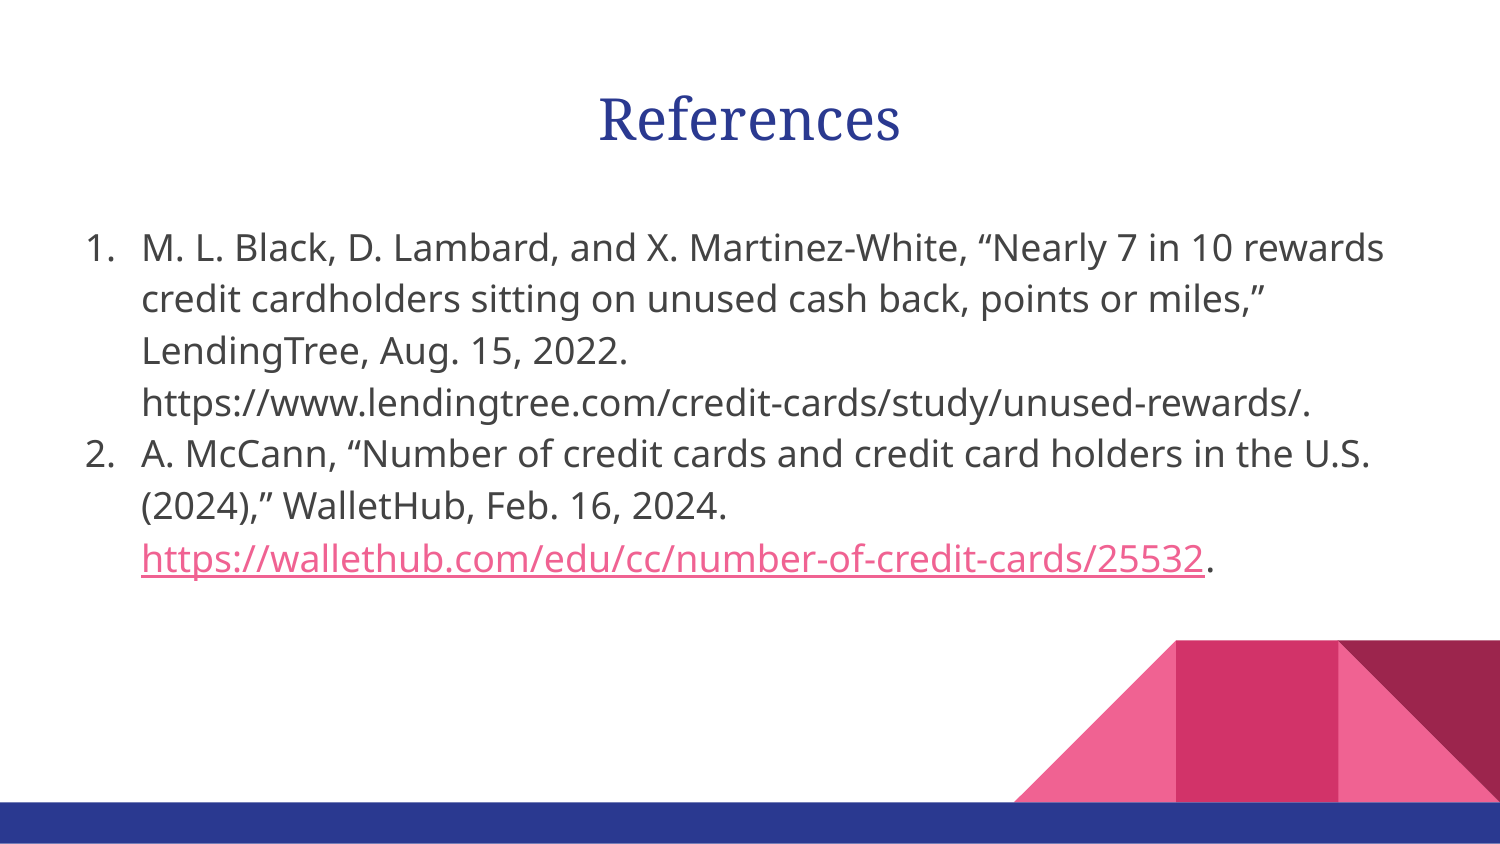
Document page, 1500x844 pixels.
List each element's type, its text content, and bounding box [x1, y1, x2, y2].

list M. L. Black, D. Lambard, and X. Martinez-White, “Nearly 7 in 10 rewards credit cardholders sitting on unused cash back, points or miles,” LendingTree, Aug. 15, 2022. https://www.lendingtree.com/credit-cards/study/unused-rewards/. A. McCann, “Number of credit cards and credit card holders in the U.S. (2024),” WalletHub, Feb. 16, 2024. https://wallethub.com/edu/cc/number-of-credit-cards/25532. [51, 201, 1449, 750]
title References [51, 67, 1449, 167]
